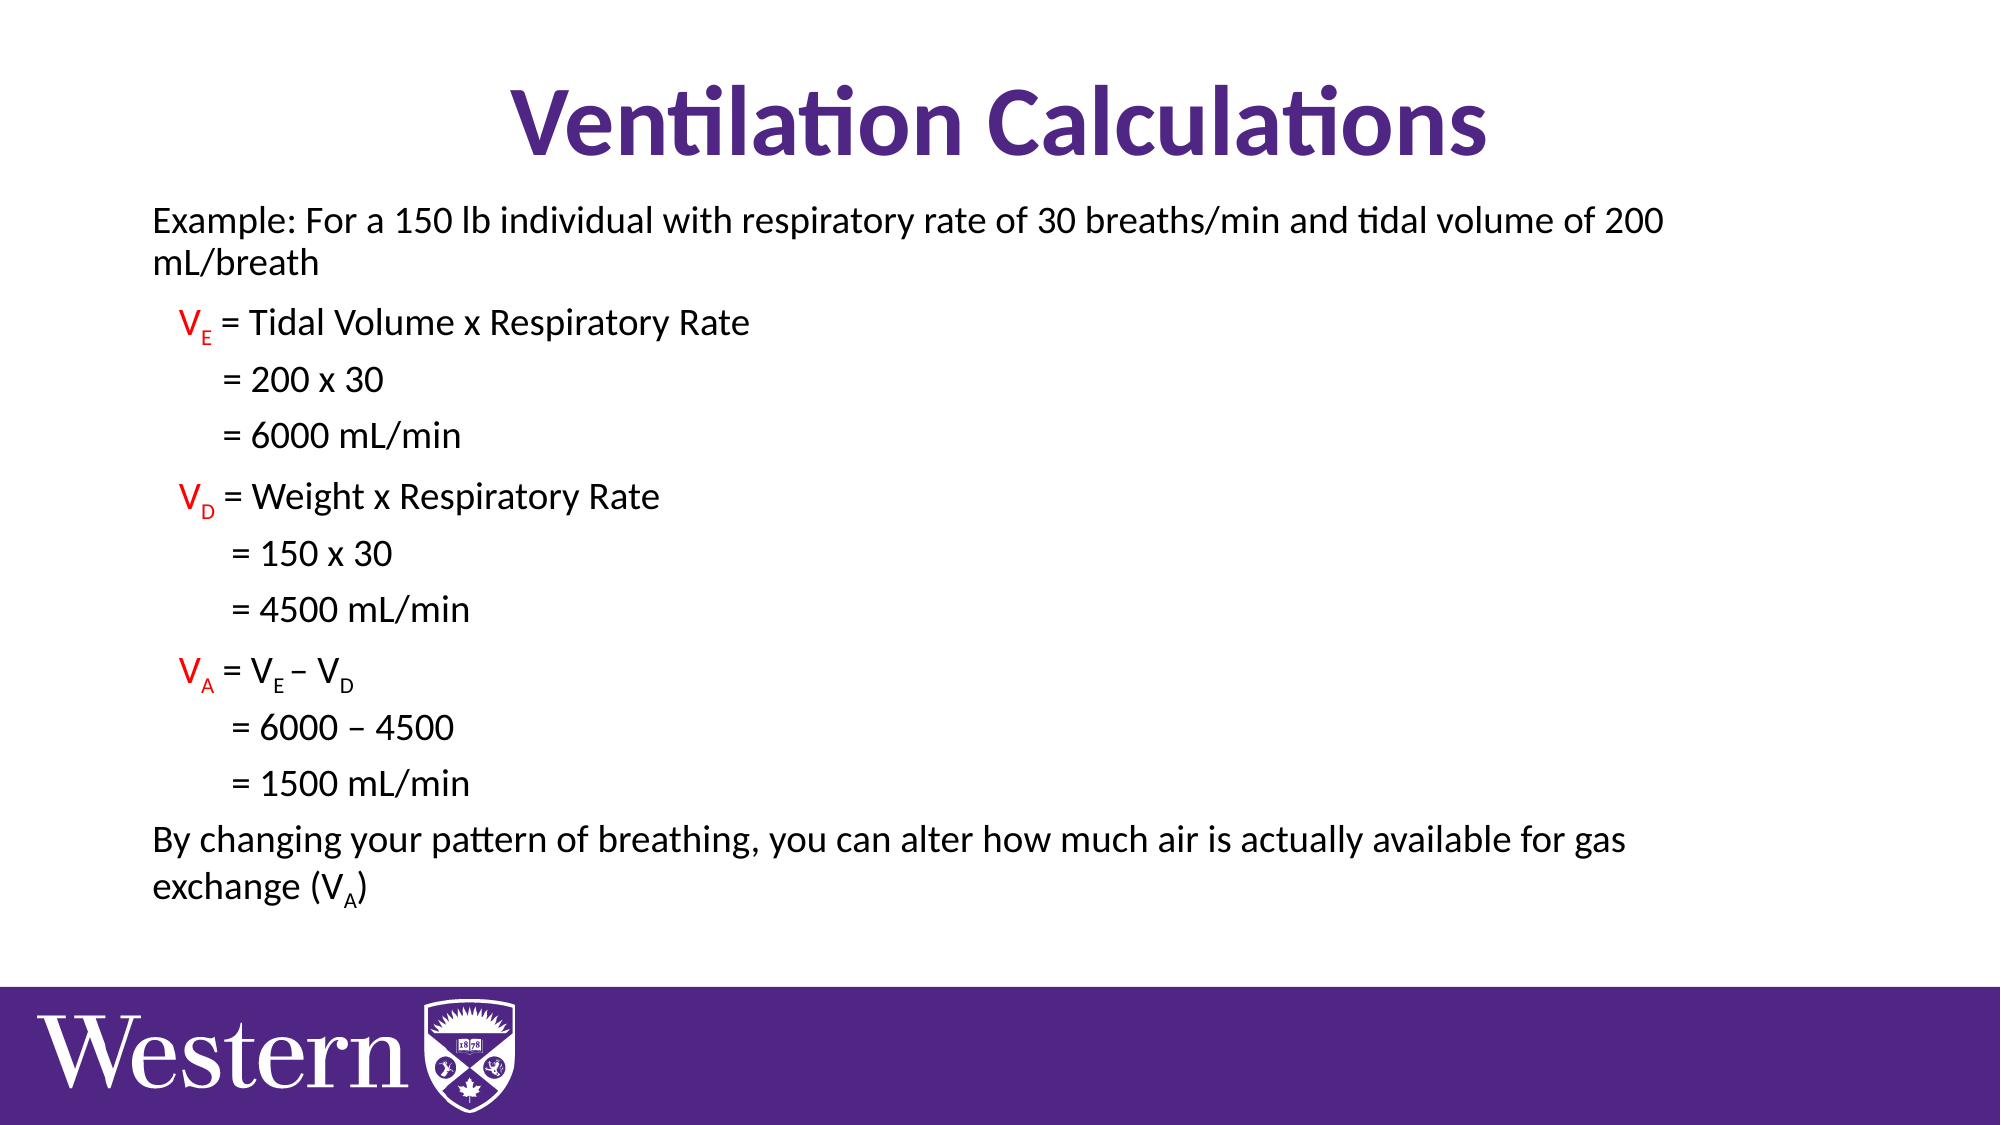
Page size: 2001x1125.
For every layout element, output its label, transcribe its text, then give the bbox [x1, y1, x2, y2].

list Example: For a 150 lb individual with respiratory rate of 30 breaths/min and tidal volume of 200 mL/breath VE = Tidal Volume x Respiratory Rate = 200 x 30 = 6000 mL/min VD = Weight x Respiratory Rate = 150 x 30 = 4500 mL/min VA = VE – VD = 6000 – 4500 = 1500 mL/min By changing your pattern of breathing, you can alter how much air is actually available for gas exchange (VA) [137, 192, 1791, 917]
picture [37, 999, 515, 1113]
text_box [0, 986, 2000, 1125]
title Ventilation Calculations [137, 32, 1863, 213]
